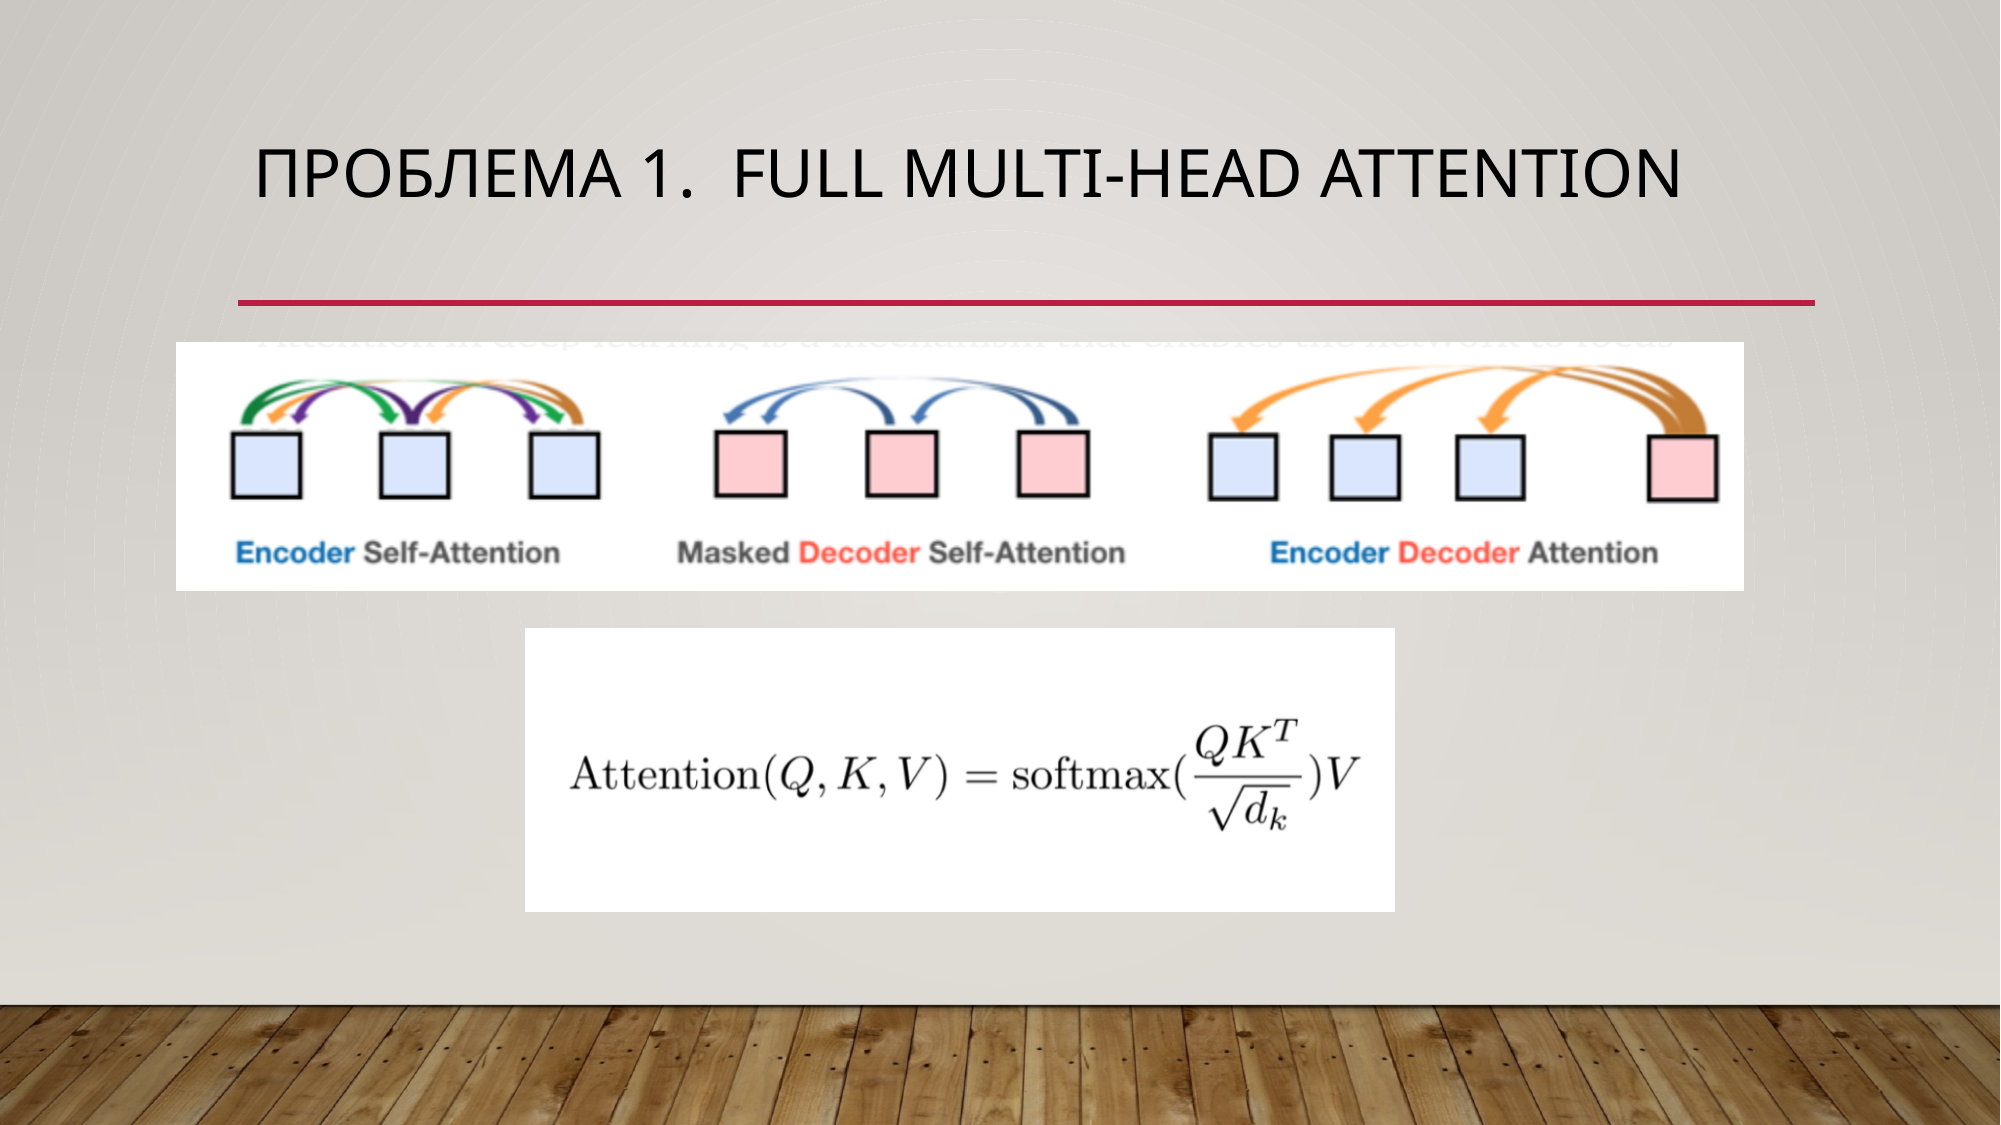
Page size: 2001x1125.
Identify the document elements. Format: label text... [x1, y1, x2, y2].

picture [525, 628, 1395, 912]
title пРоблема 1. FULL multi-head attention [238, 131, 1814, 305]
picture [0, 1005, 2000, 1125]
picture [176, 341, 1744, 591]
